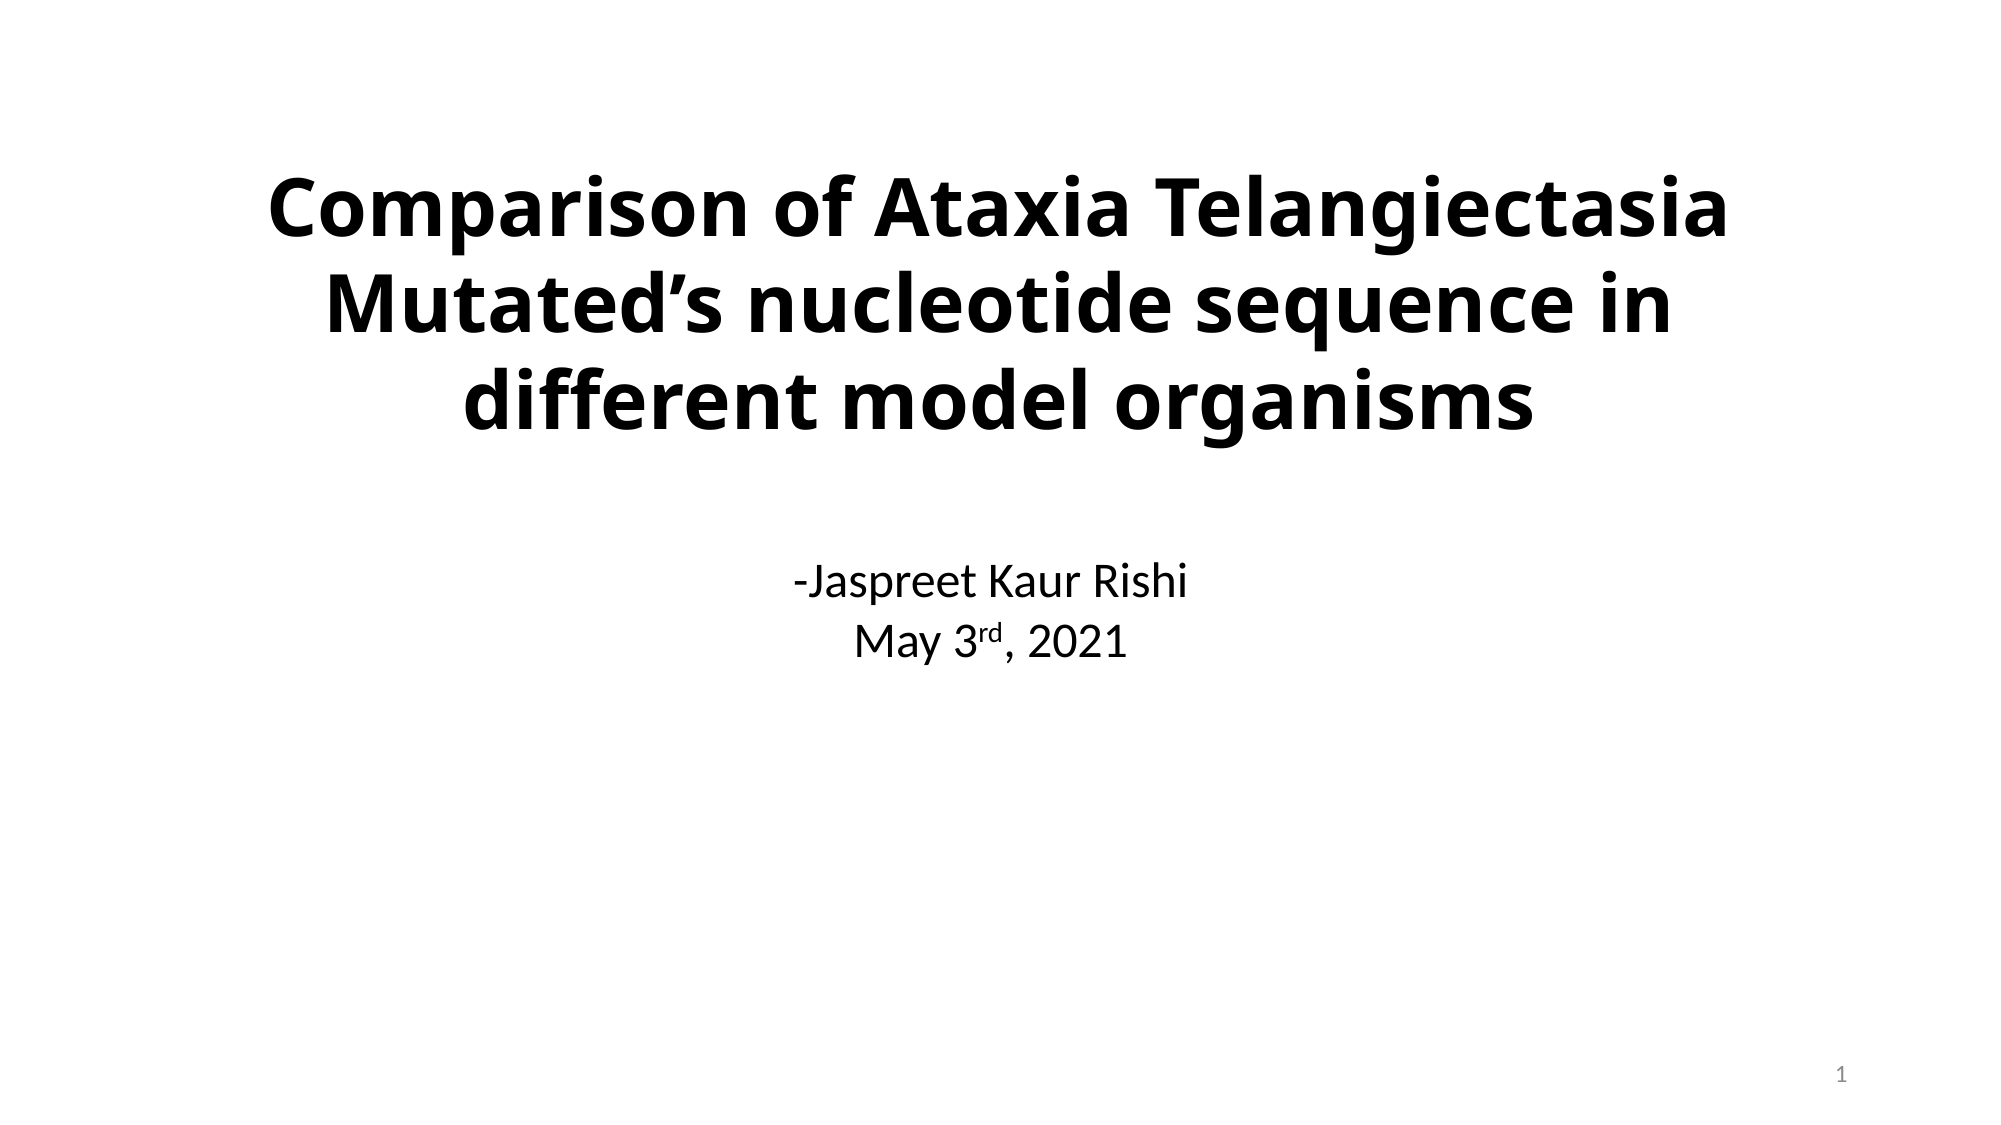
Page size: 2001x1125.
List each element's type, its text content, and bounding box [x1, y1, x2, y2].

slide_number 1 [1412, 1042, 1863, 1103]
text_box -Jaspreet Kaur Rishi May 3rd, 2021 [722, 540, 1260, 675]
text_box Comparison of Ataxia Telangiectasia Mutated’s nucleotide sequence in different model organisms [249, 148, 1750, 540]
